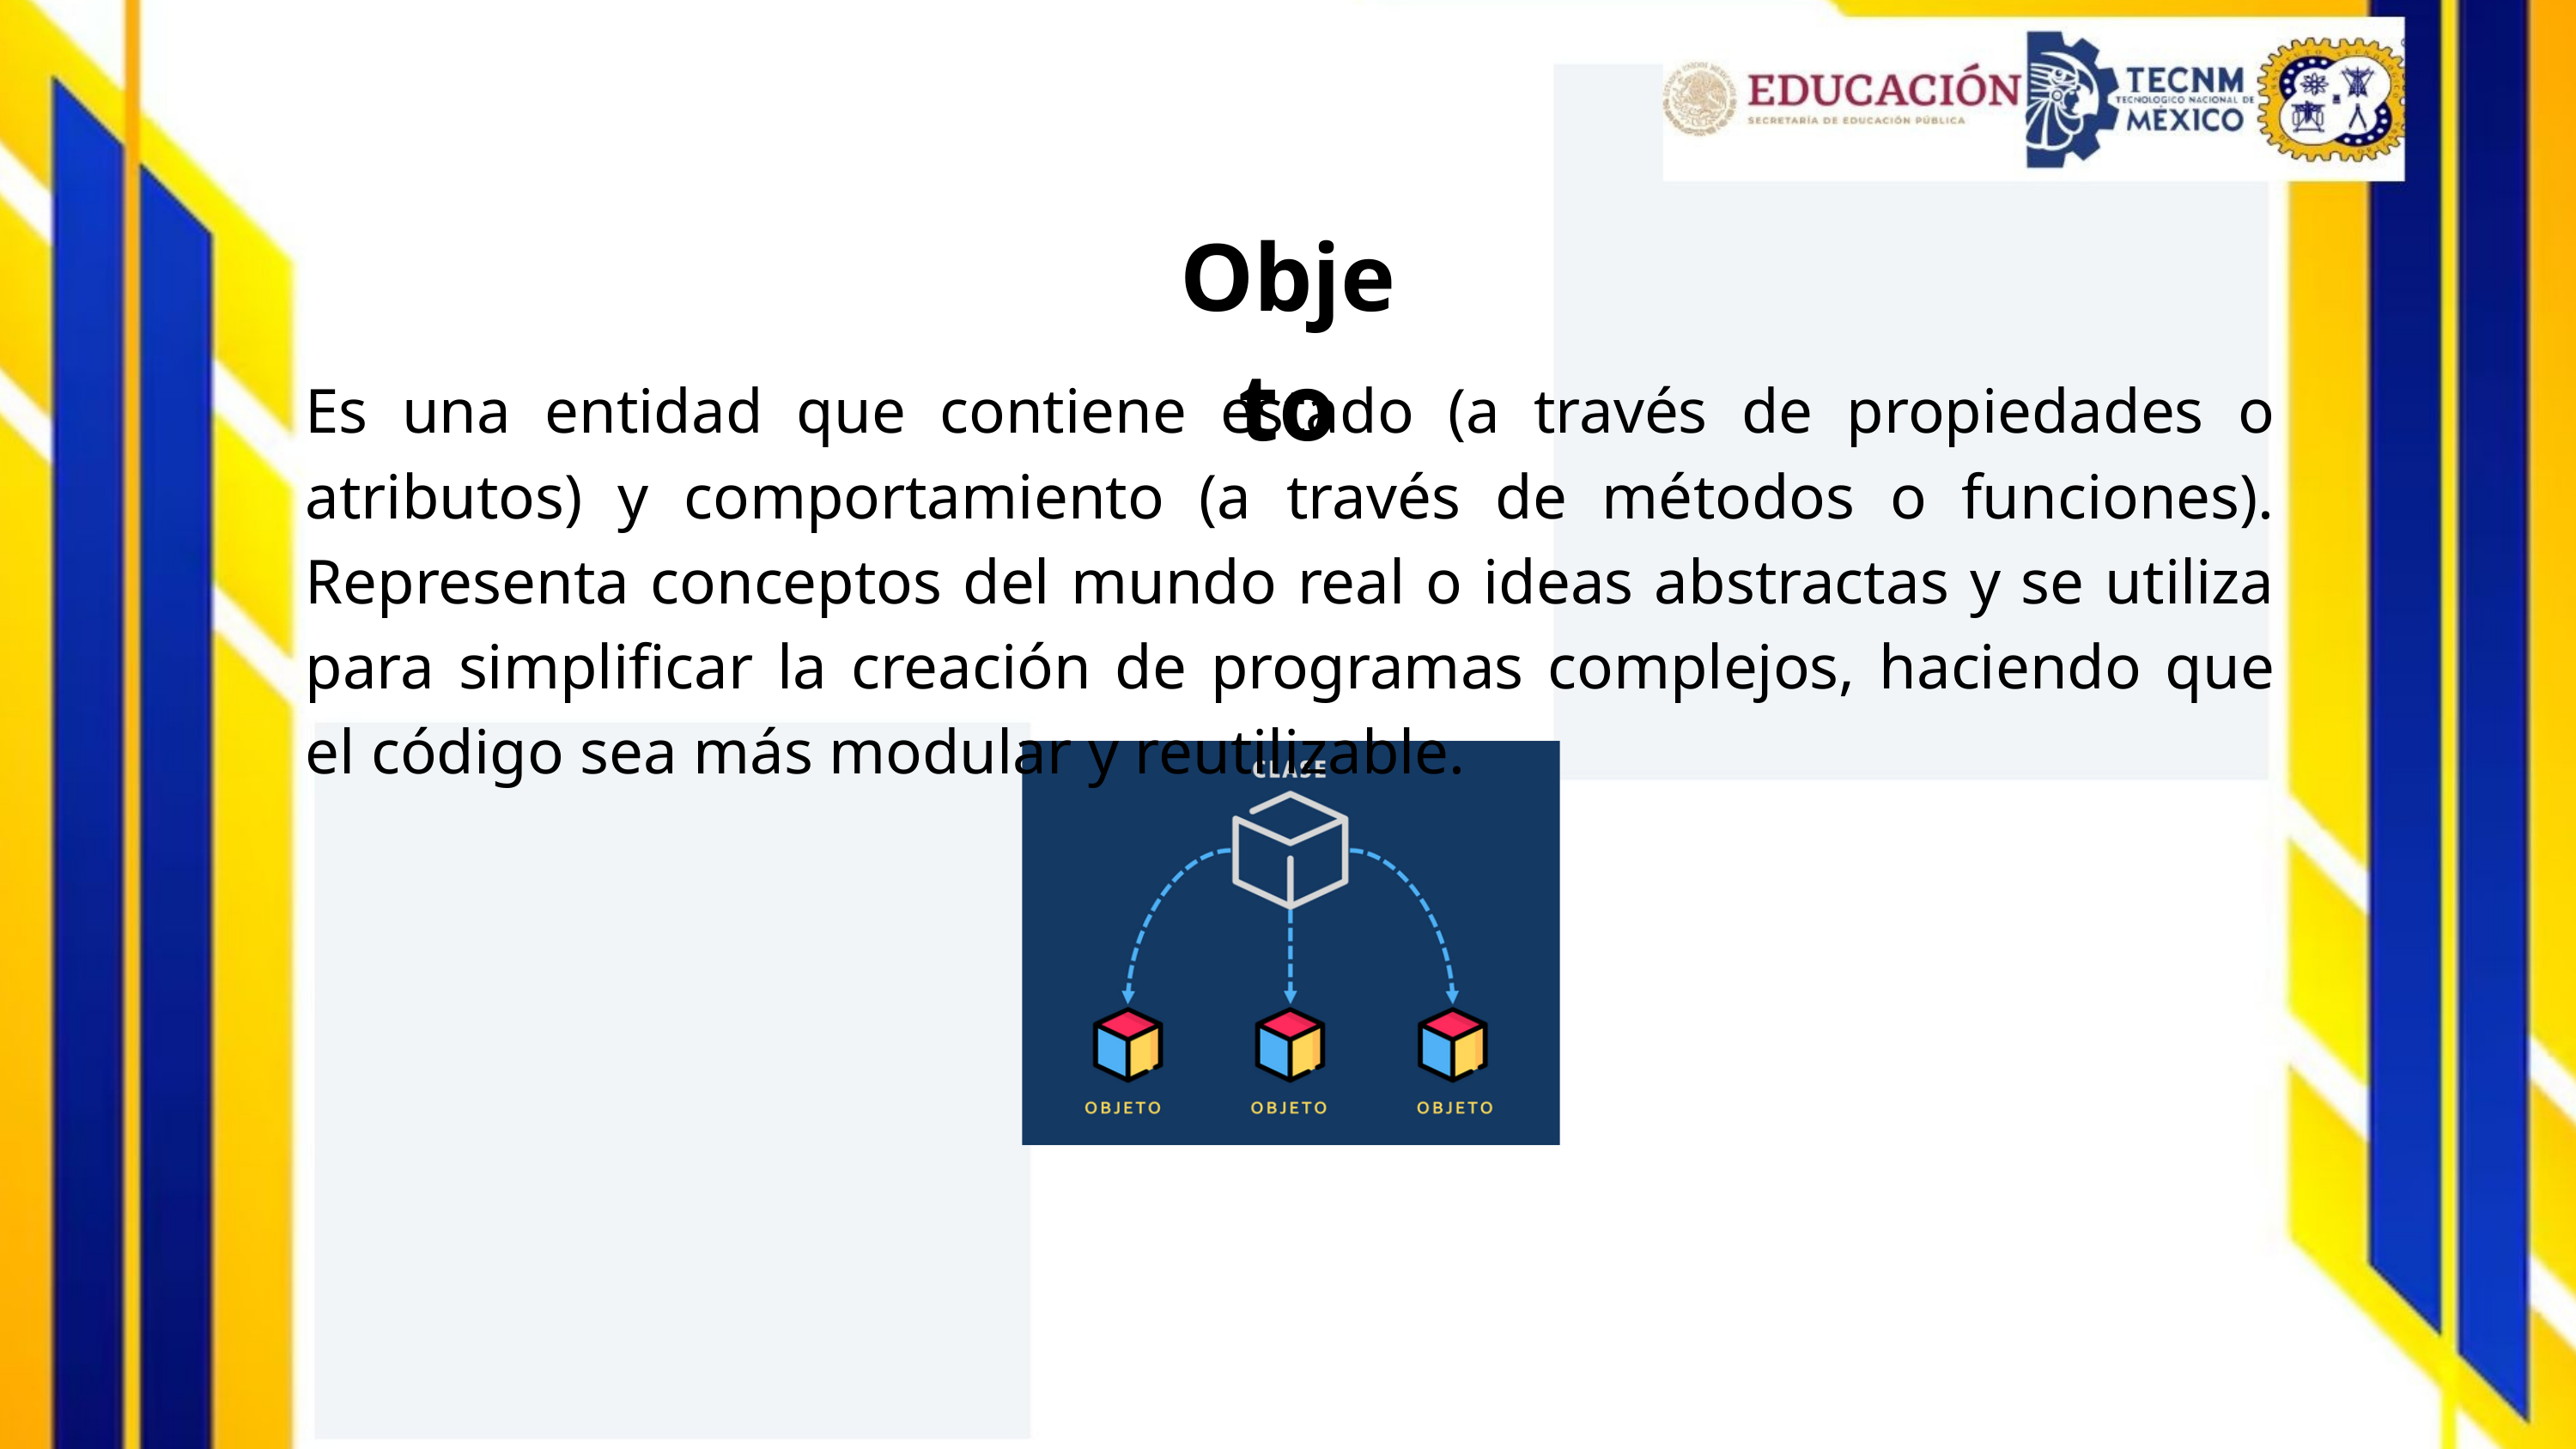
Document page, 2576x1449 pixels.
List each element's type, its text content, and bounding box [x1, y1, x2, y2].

text_box [0, 0, 2576, 1449]
text_box Es una entidad que contiene estado (a través de propiedades o atributos) y comportamiento (a través de métodos o funciones). Representa conceptos del mundo real o ideas abstractas y se utiliza para simplificar la creación de programas complejos, haciendo que el código sea más modular y reutilizable. [305, 361, 2277, 786]
text_box Objeto [1167, 199, 1409, 460]
text_box [1022, 786, 1560, 1145]
